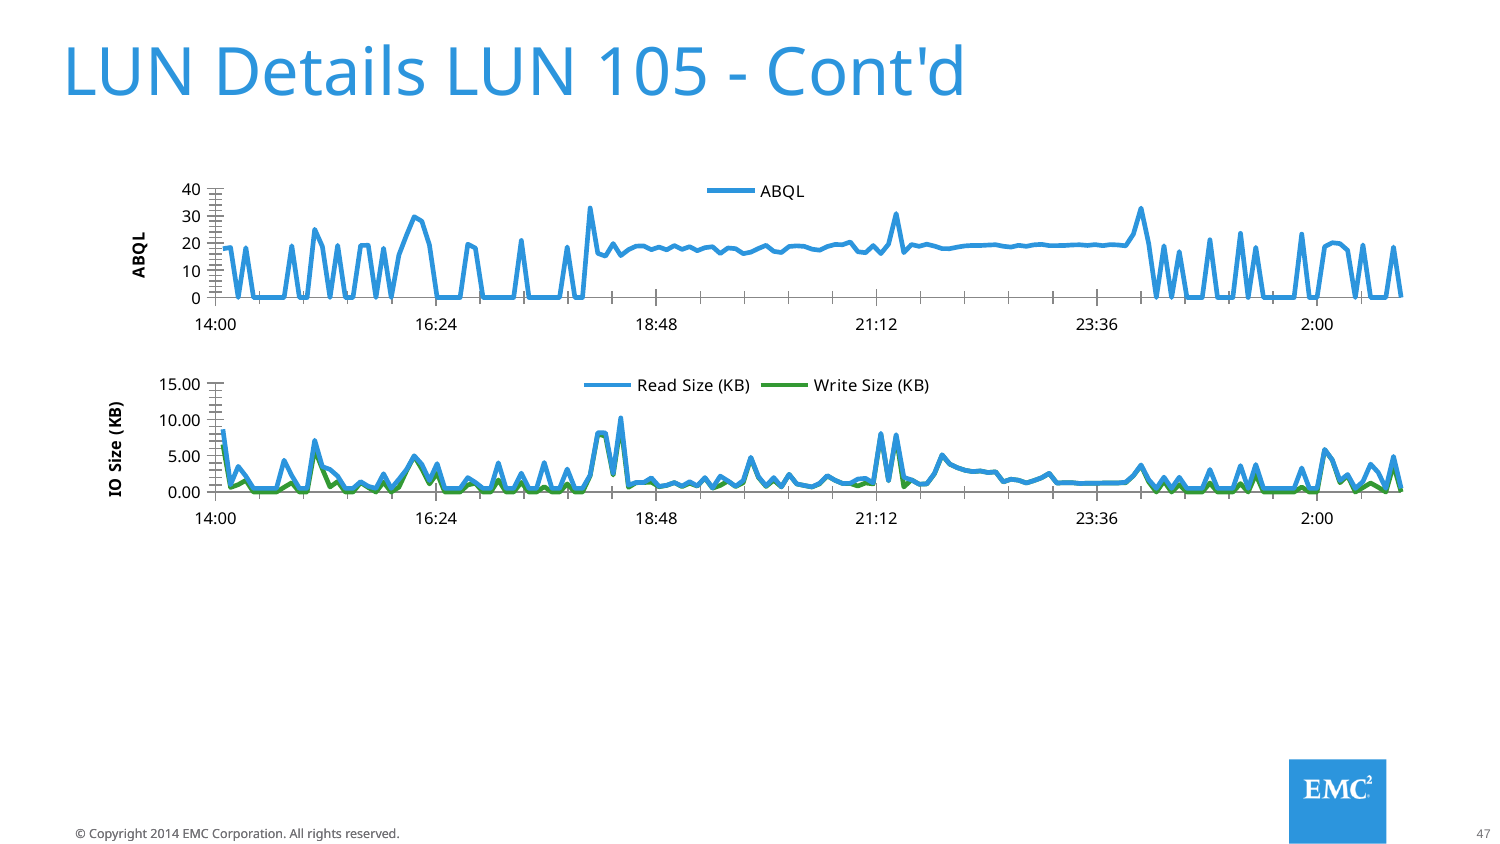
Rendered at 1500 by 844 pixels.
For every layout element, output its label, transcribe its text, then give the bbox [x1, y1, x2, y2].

picture [1303, 775, 1372, 799]
title LUN Details LUN 105 - Cont'd [62, 37, 1450, 113]
chart [62, 162, 1451, 336]
chart [62, 356, 1451, 530]
